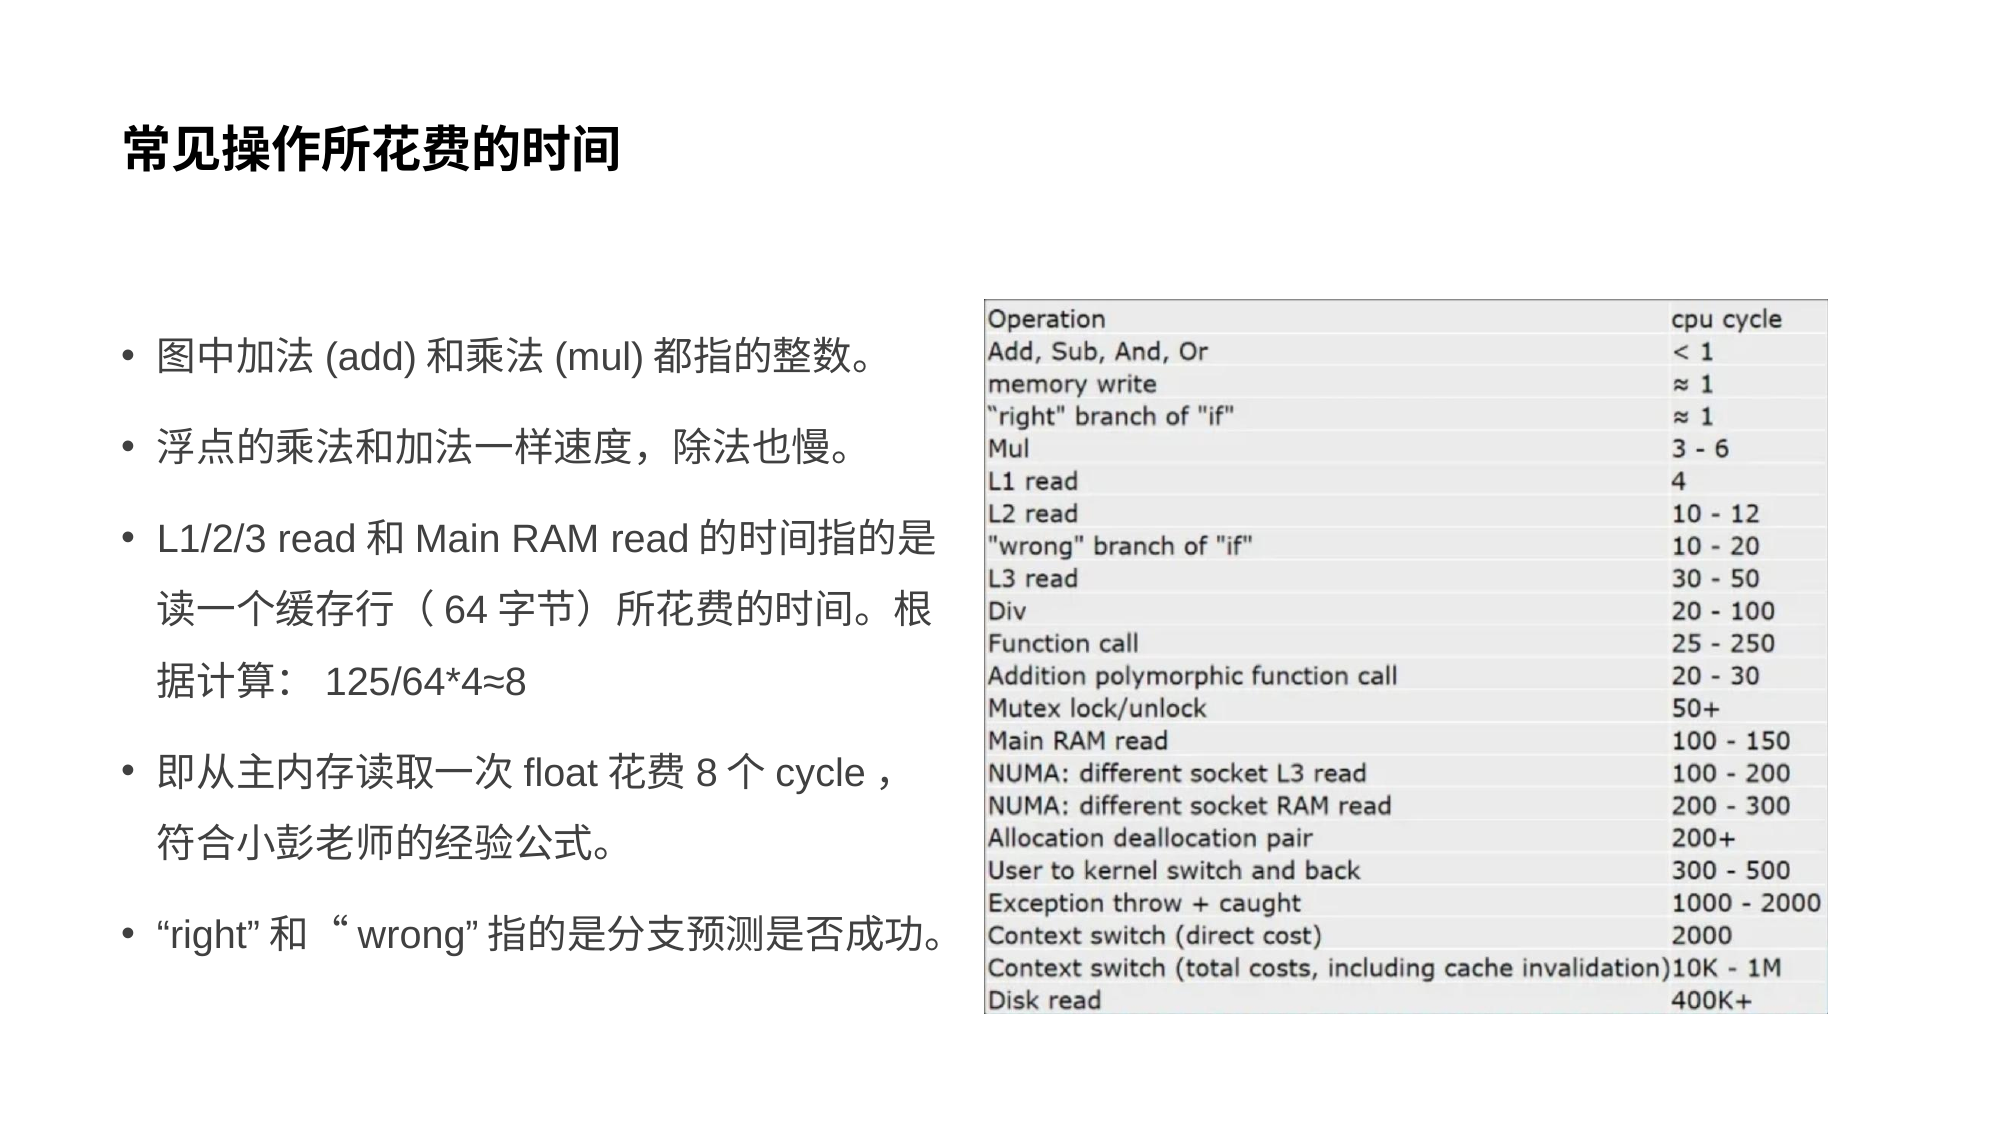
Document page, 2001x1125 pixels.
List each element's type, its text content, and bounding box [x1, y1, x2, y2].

title 常见操作所花费的时间 [106, 42, 1832, 260]
list 图中加法(add)和乘法(mul)都指的整数。 浮点的乘法和加法一样速度，除法也慢。 L1/2/3 read和Main RAM read的时间指的是读一个缓存行（64字节）所花费的时间。根据计算：125/64*4≈8 即从主内存读取一次float花费8个cycle，符合小彭老师的经验公式。 “right”和“wrong”指的是分支预测是否成功。 [106, 299, 957, 1014]
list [984, 299, 1828, 1014]
